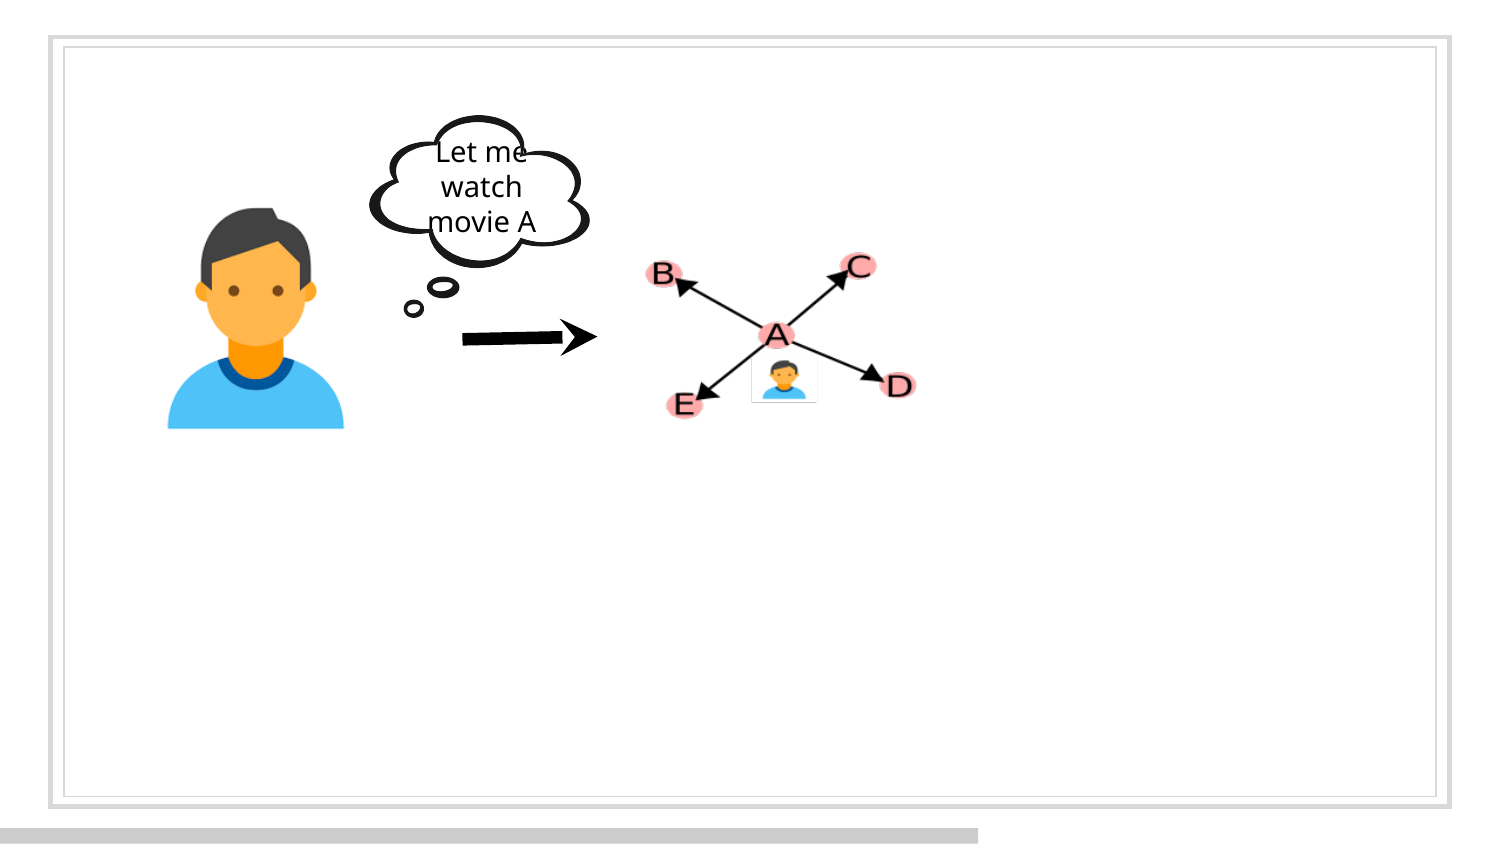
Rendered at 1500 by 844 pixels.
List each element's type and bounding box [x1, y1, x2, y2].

text_box [0, 828, 979, 844]
text_box [462, 336, 598, 340]
picture [123, 0, 1024, 451]
